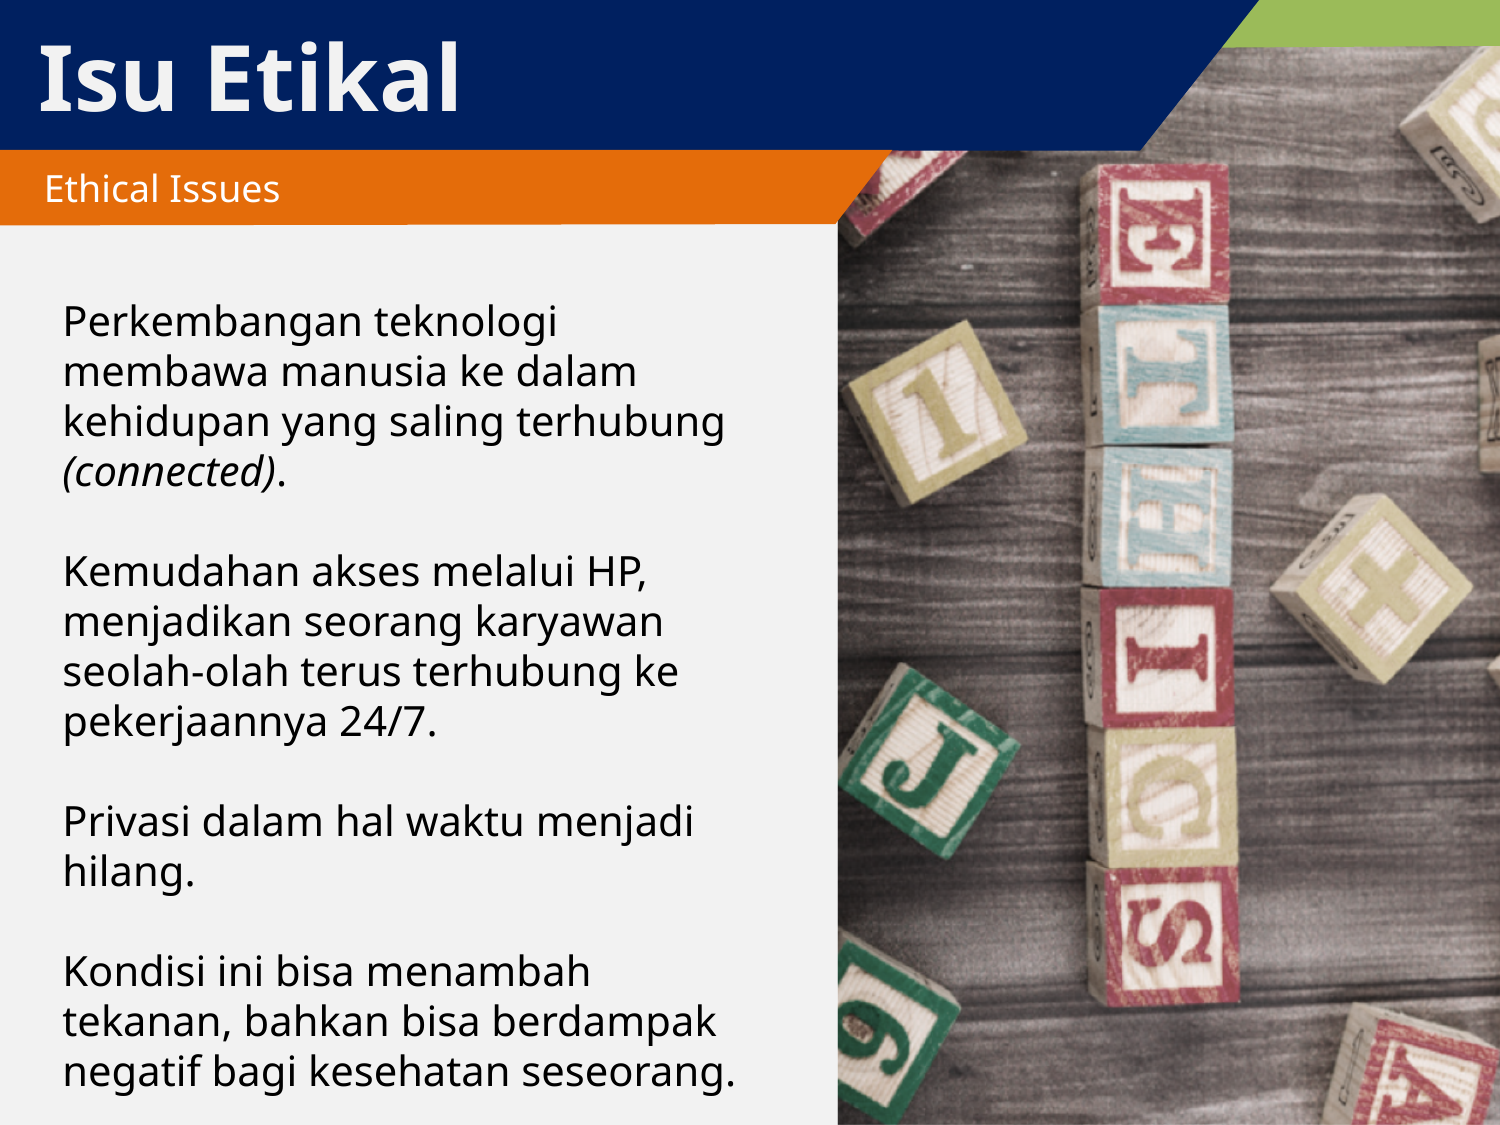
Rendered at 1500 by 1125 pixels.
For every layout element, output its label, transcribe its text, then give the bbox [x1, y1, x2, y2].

text_box Ethical Issues [0, 147, 895, 228]
text_box Perkembangan teknologi membawa manusia ke dalam kehidupan yang saling terhubung (connected). Kemudahan akses melalui HP, menjadikan seorang karyawan seolah-olah terus terhubung ke pekerjaannya 24/7. Privasi dalam hal waktu menjadi hilang. Kondisi ini bisa menambah tekanan, bahkan bisa berdampak negatif bagi kesehatan seseorang. [47, 287, 788, 1103]
picture [618, 150, 1500, 1124]
title Isu Etikal [0, 0, 1500, 150]
